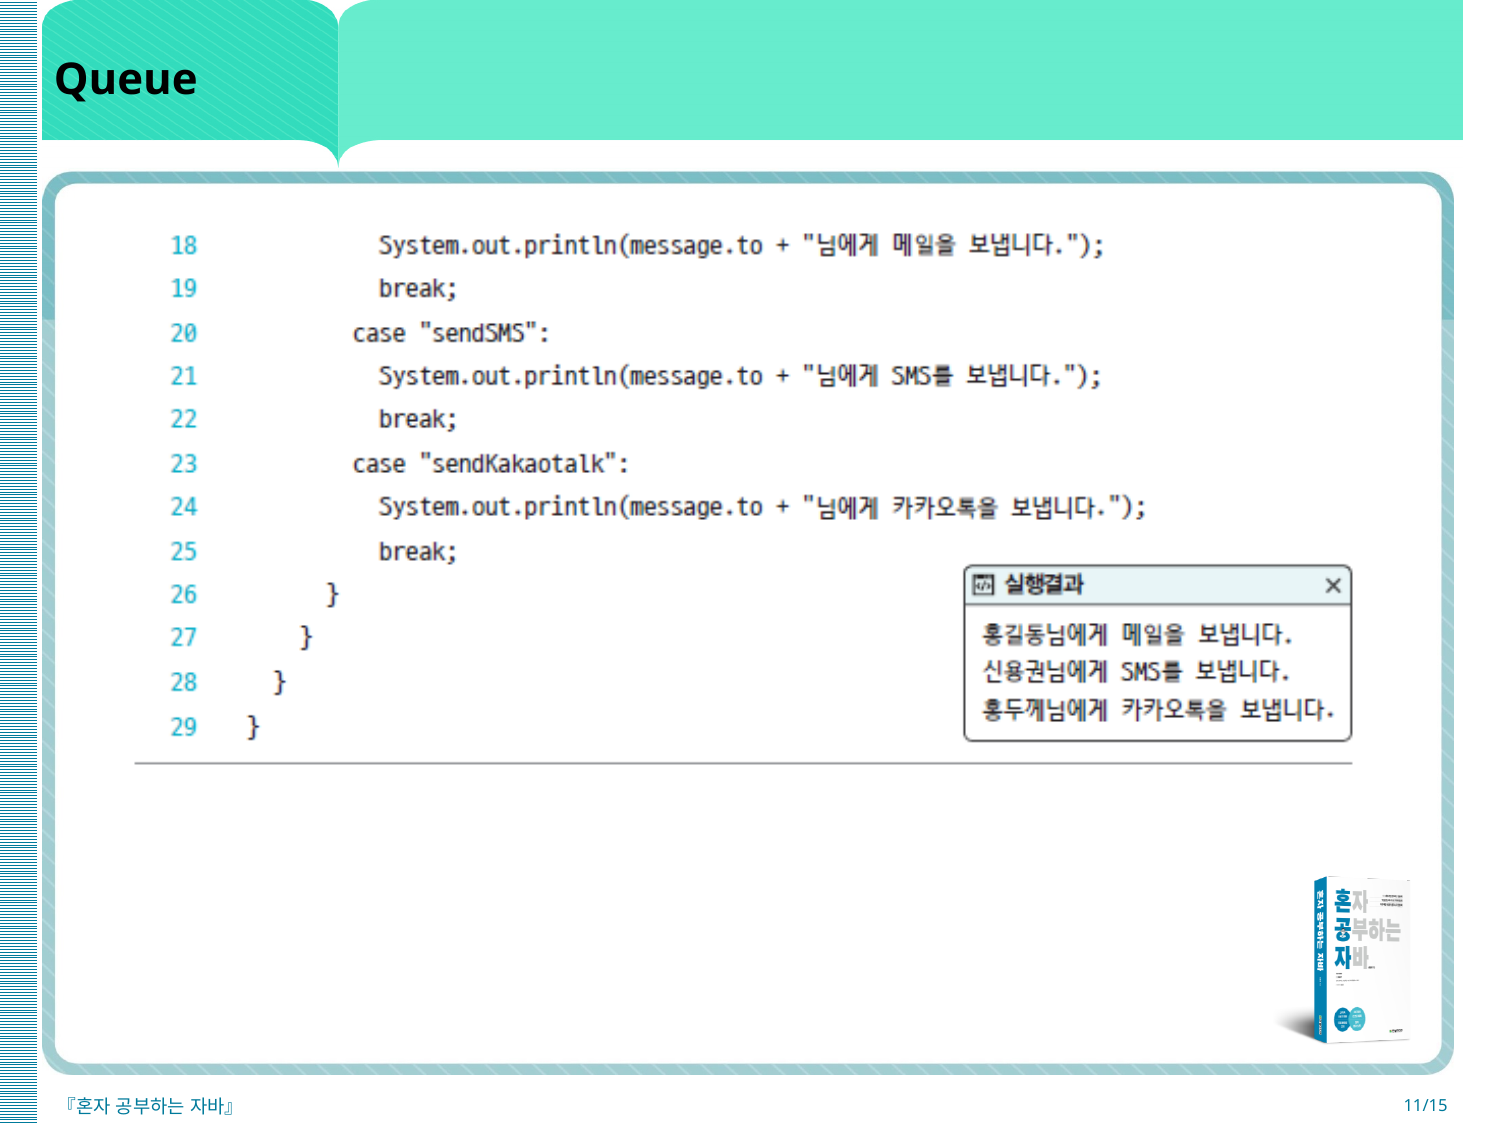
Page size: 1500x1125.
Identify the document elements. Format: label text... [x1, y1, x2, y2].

picture [116, 1102, 131, 1107]
picture [225, 1102, 232, 1115]
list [124, 224, 1363, 771]
picture [42, 0, 1488, 1122]
title Queue [39, 42, 1280, 138]
picture [68, 1097, 75, 1110]
